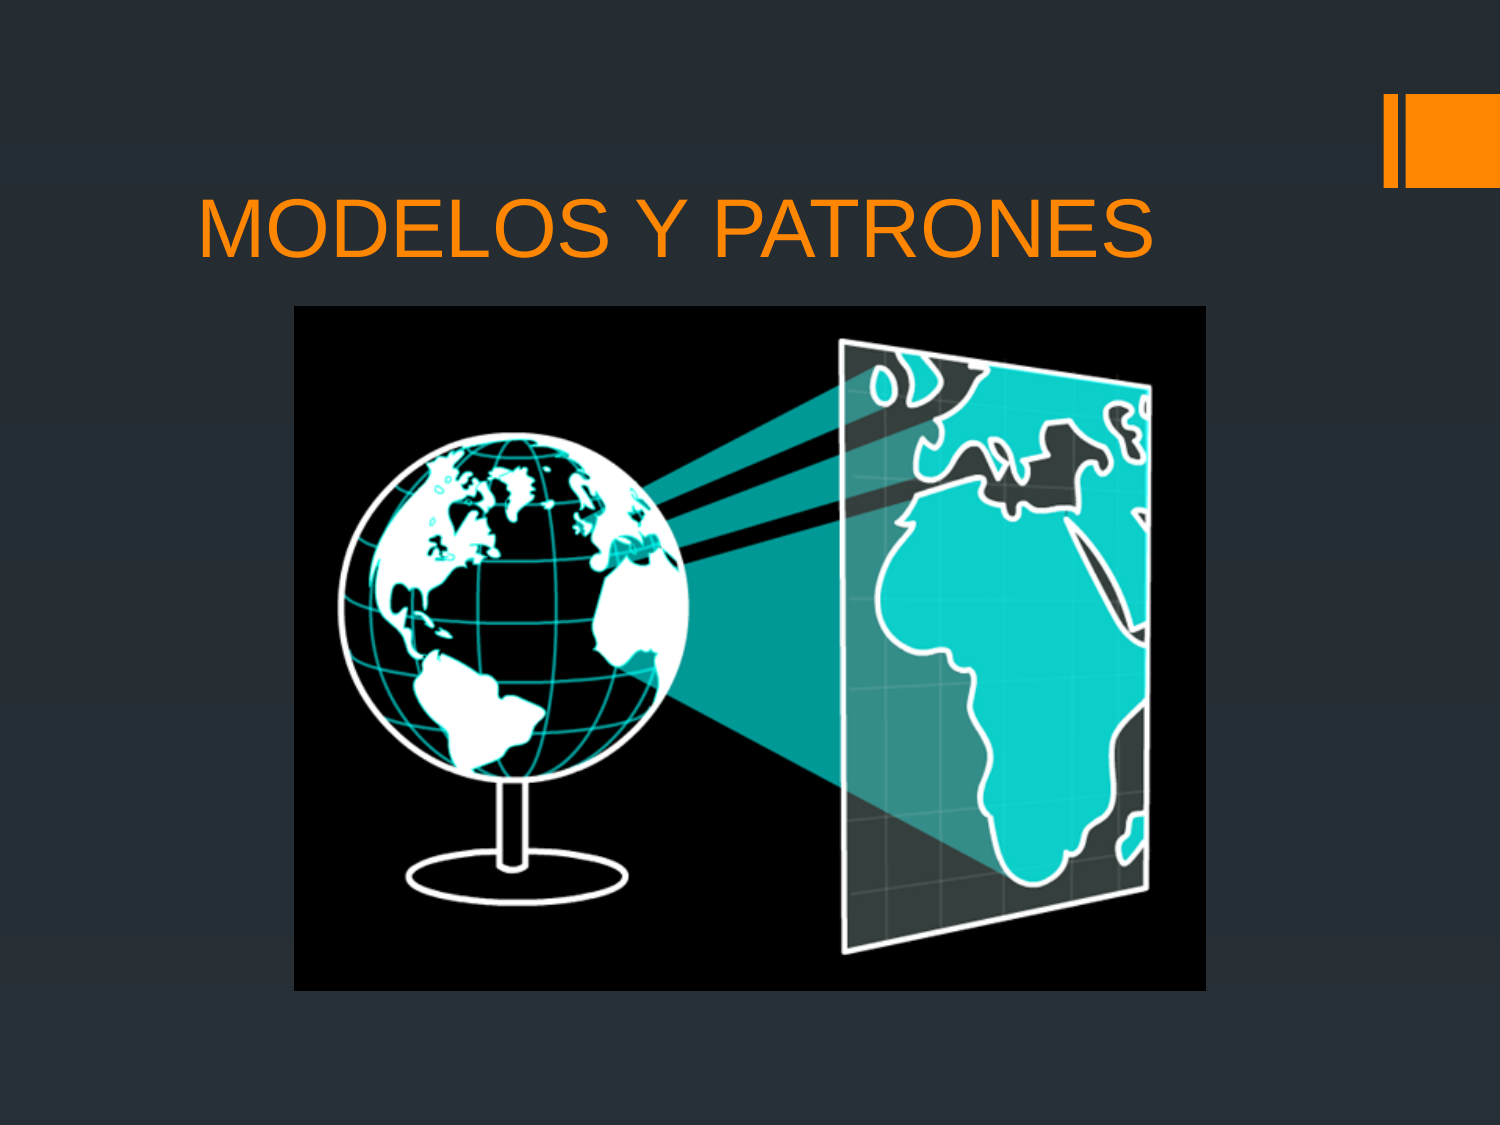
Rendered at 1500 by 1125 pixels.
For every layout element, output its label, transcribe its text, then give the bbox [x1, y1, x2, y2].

picture [294, 306, 1206, 992]
title MODELOS Y PATRONES [181, 135, 1227, 282]
